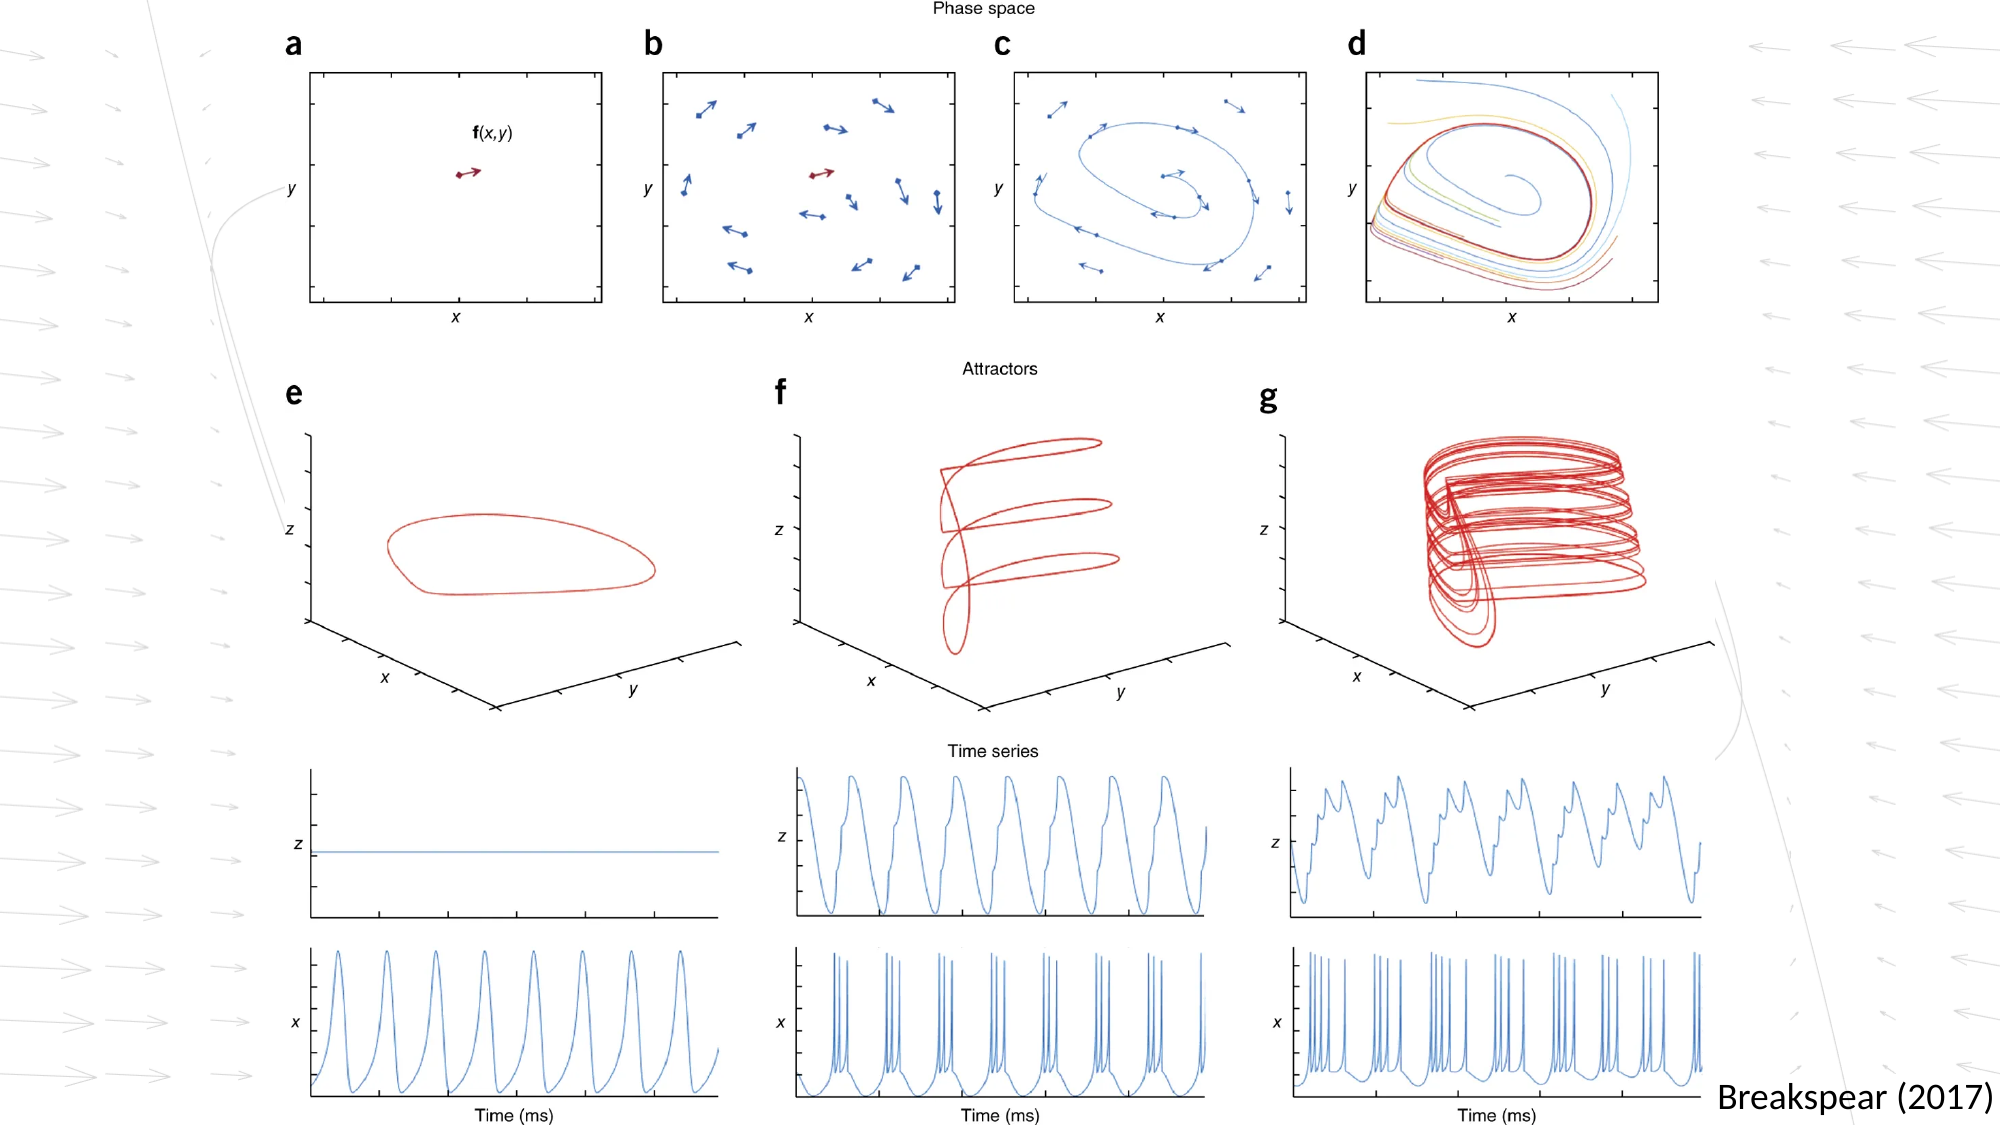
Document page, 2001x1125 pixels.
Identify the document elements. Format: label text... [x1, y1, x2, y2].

text_box Breakspear (2017) [1715, 1064, 2000, 1125]
picture [285, 0, 1715, 1125]
